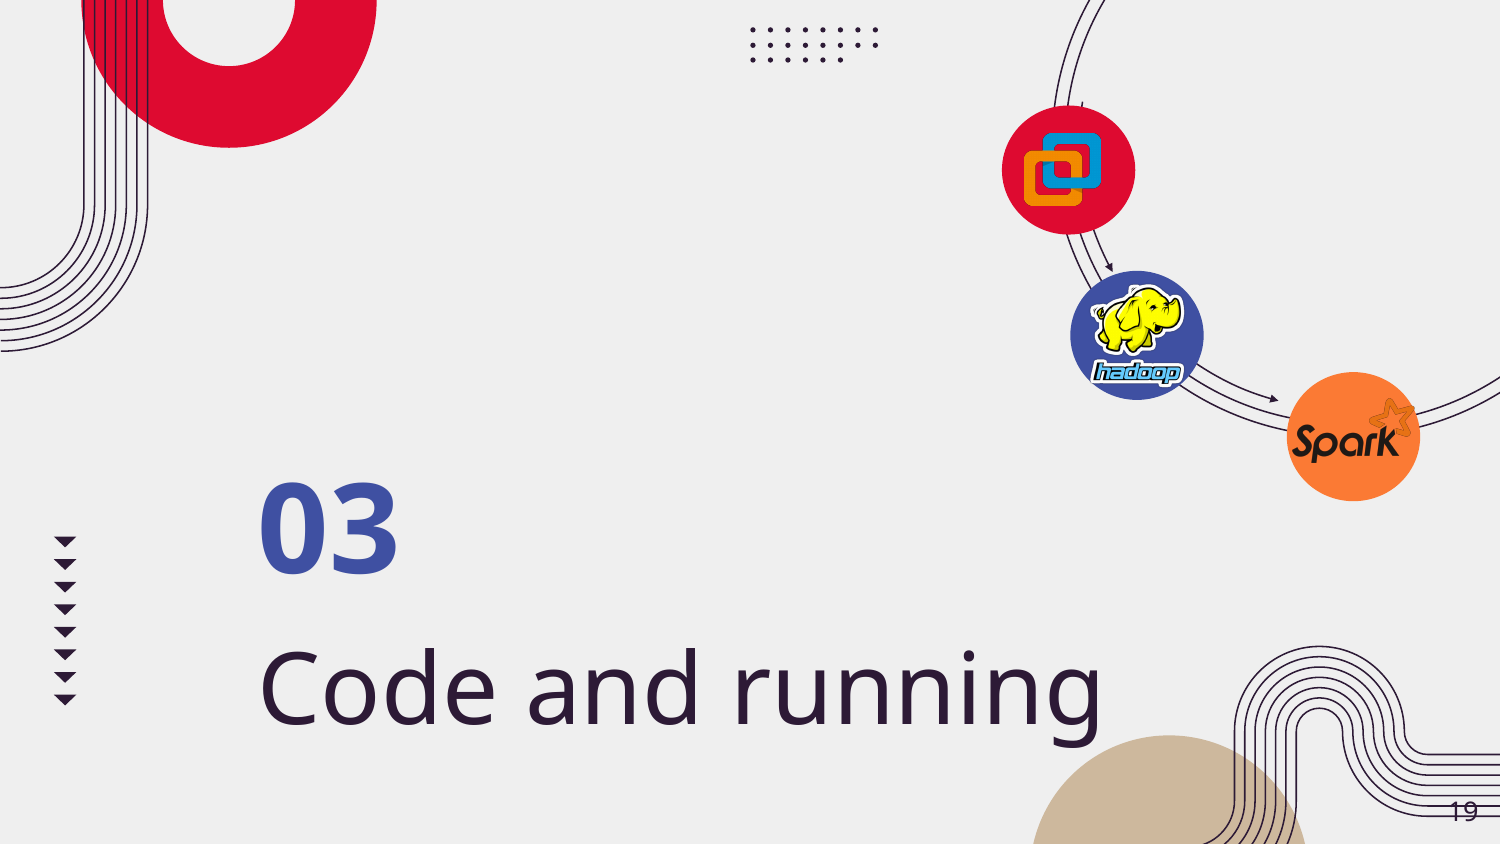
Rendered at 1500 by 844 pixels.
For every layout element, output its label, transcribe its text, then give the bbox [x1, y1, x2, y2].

text_box [1001, 150, 1005, 190]
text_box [1051, 0, 1500, 491]
picture [1088, 282, 1186, 389]
title Code and running [242, 609, 1155, 748]
title 03 [242, 427, 446, 614]
slide_number 19 [1403, 779, 1494, 844]
picture [1010, 112, 1101, 228]
picture [1292, 375, 1415, 498]
